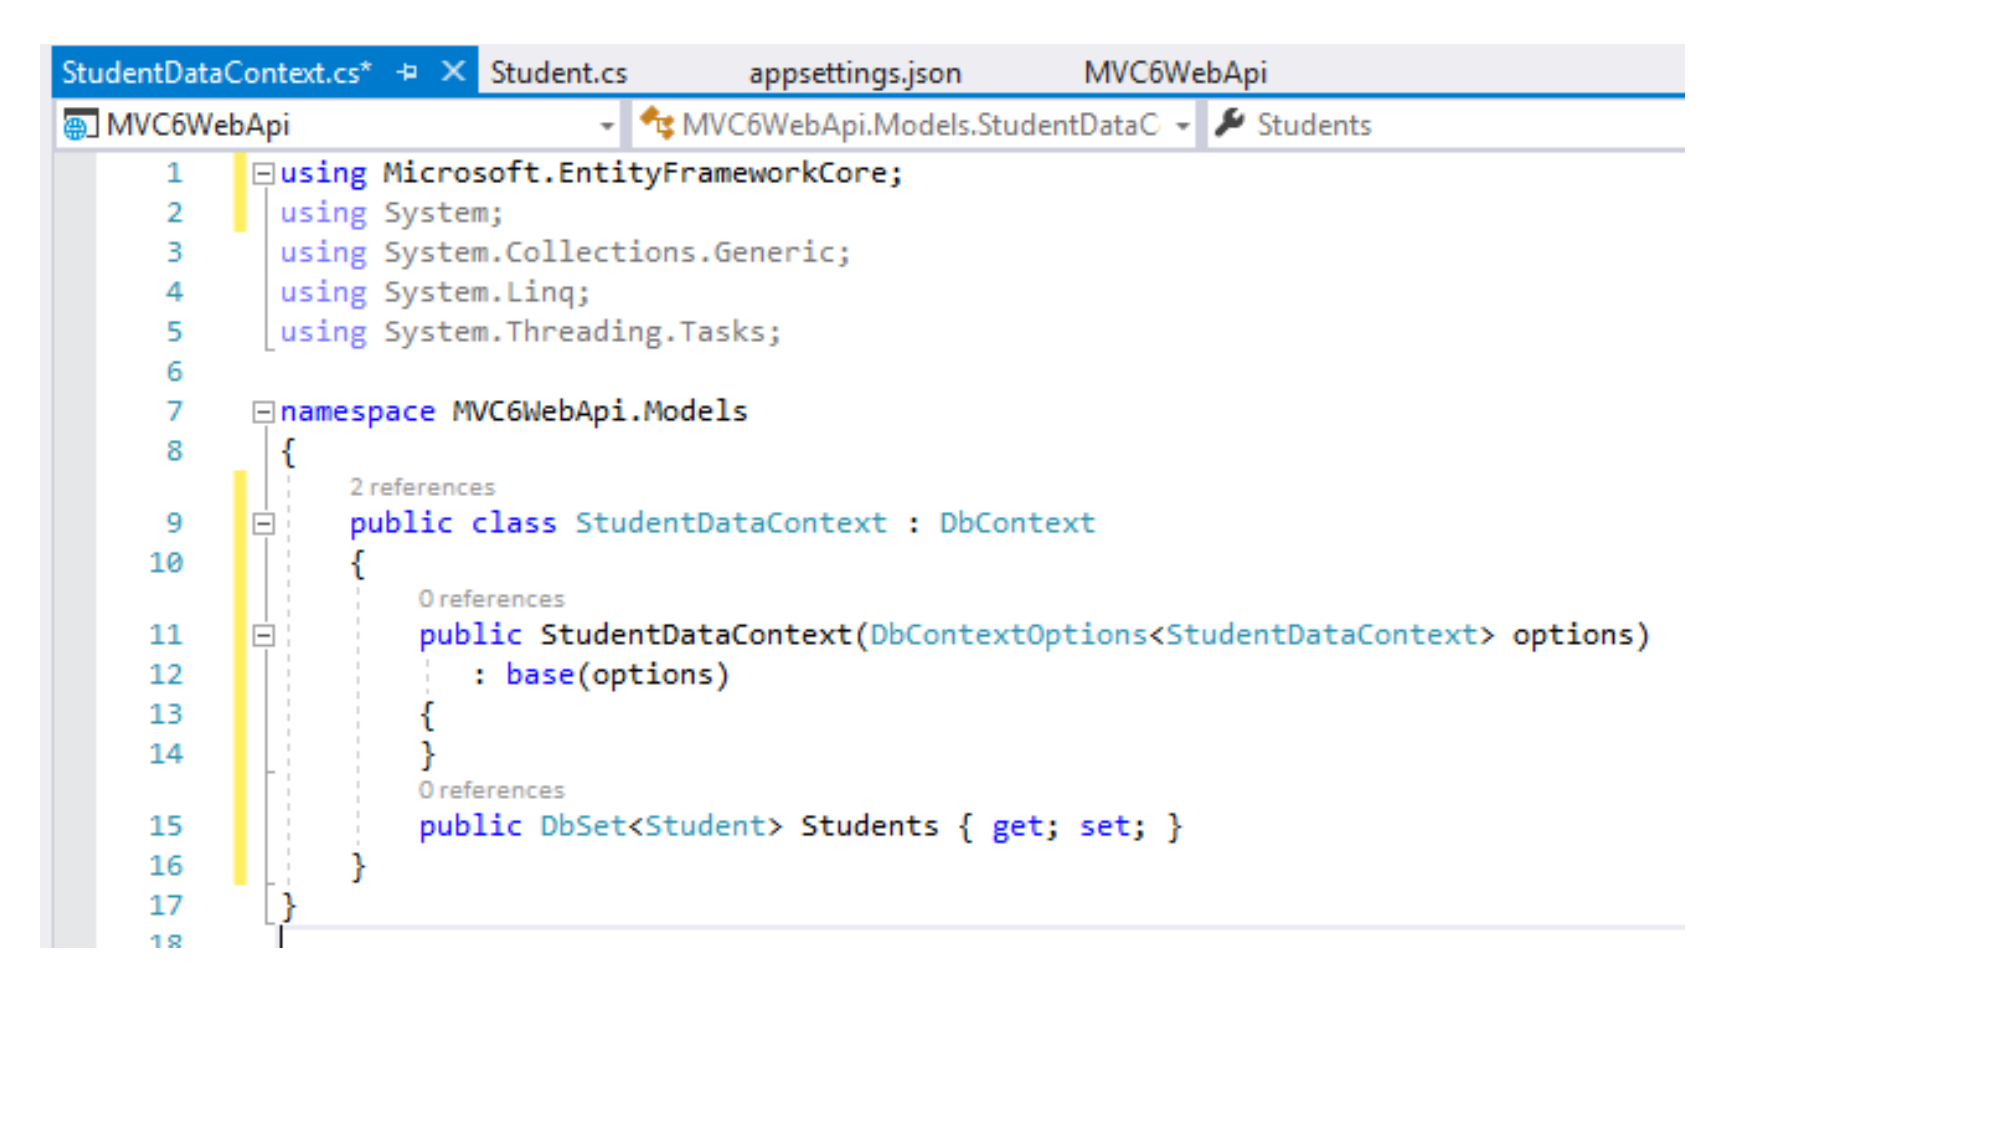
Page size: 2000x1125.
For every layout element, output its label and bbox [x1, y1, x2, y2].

picture [40, 44, 1685, 948]
